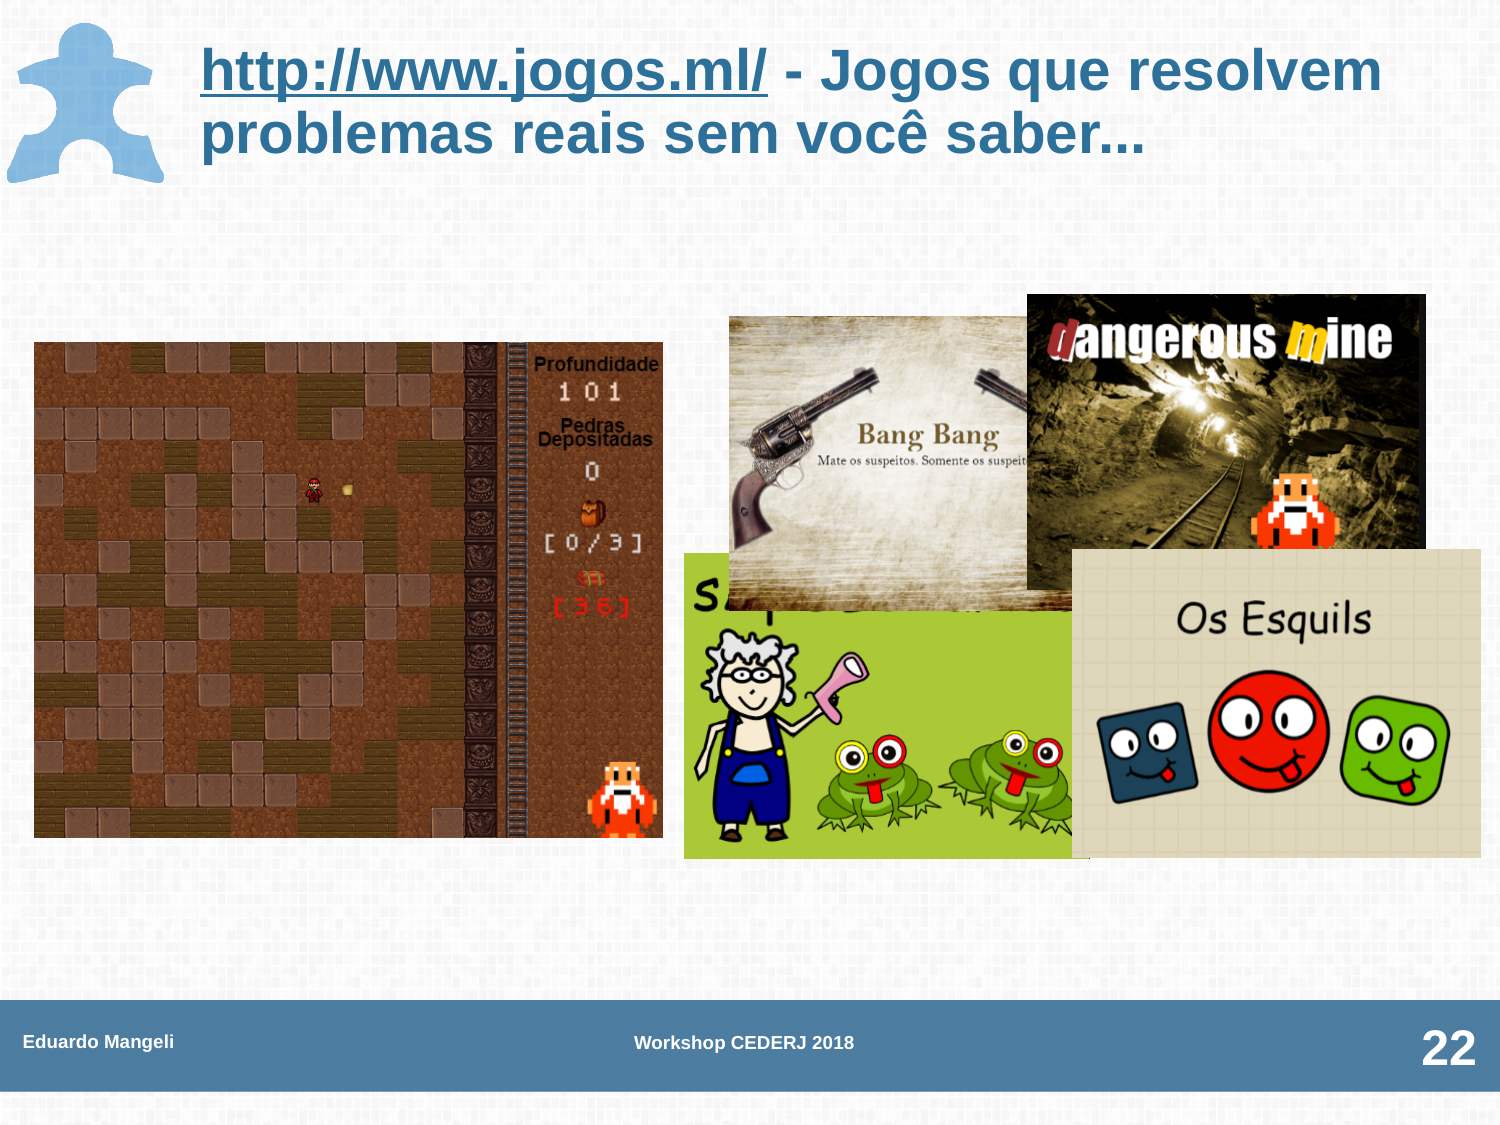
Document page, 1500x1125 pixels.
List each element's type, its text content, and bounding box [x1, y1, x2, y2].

picture [0, 0, 1500, 1125]
footer Workshop CEDERJ 2018 [526, 1018, 962, 1066]
slide_number 22 [1297, 1021, 1492, 1069]
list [34, 342, 663, 838]
title http://www.jogos.ml/ - Jogos que resolvem problemas reais sem você saber... [185, 11, 1481, 195]
slide_number Eduardo Mangeli [7, 1017, 203, 1066]
